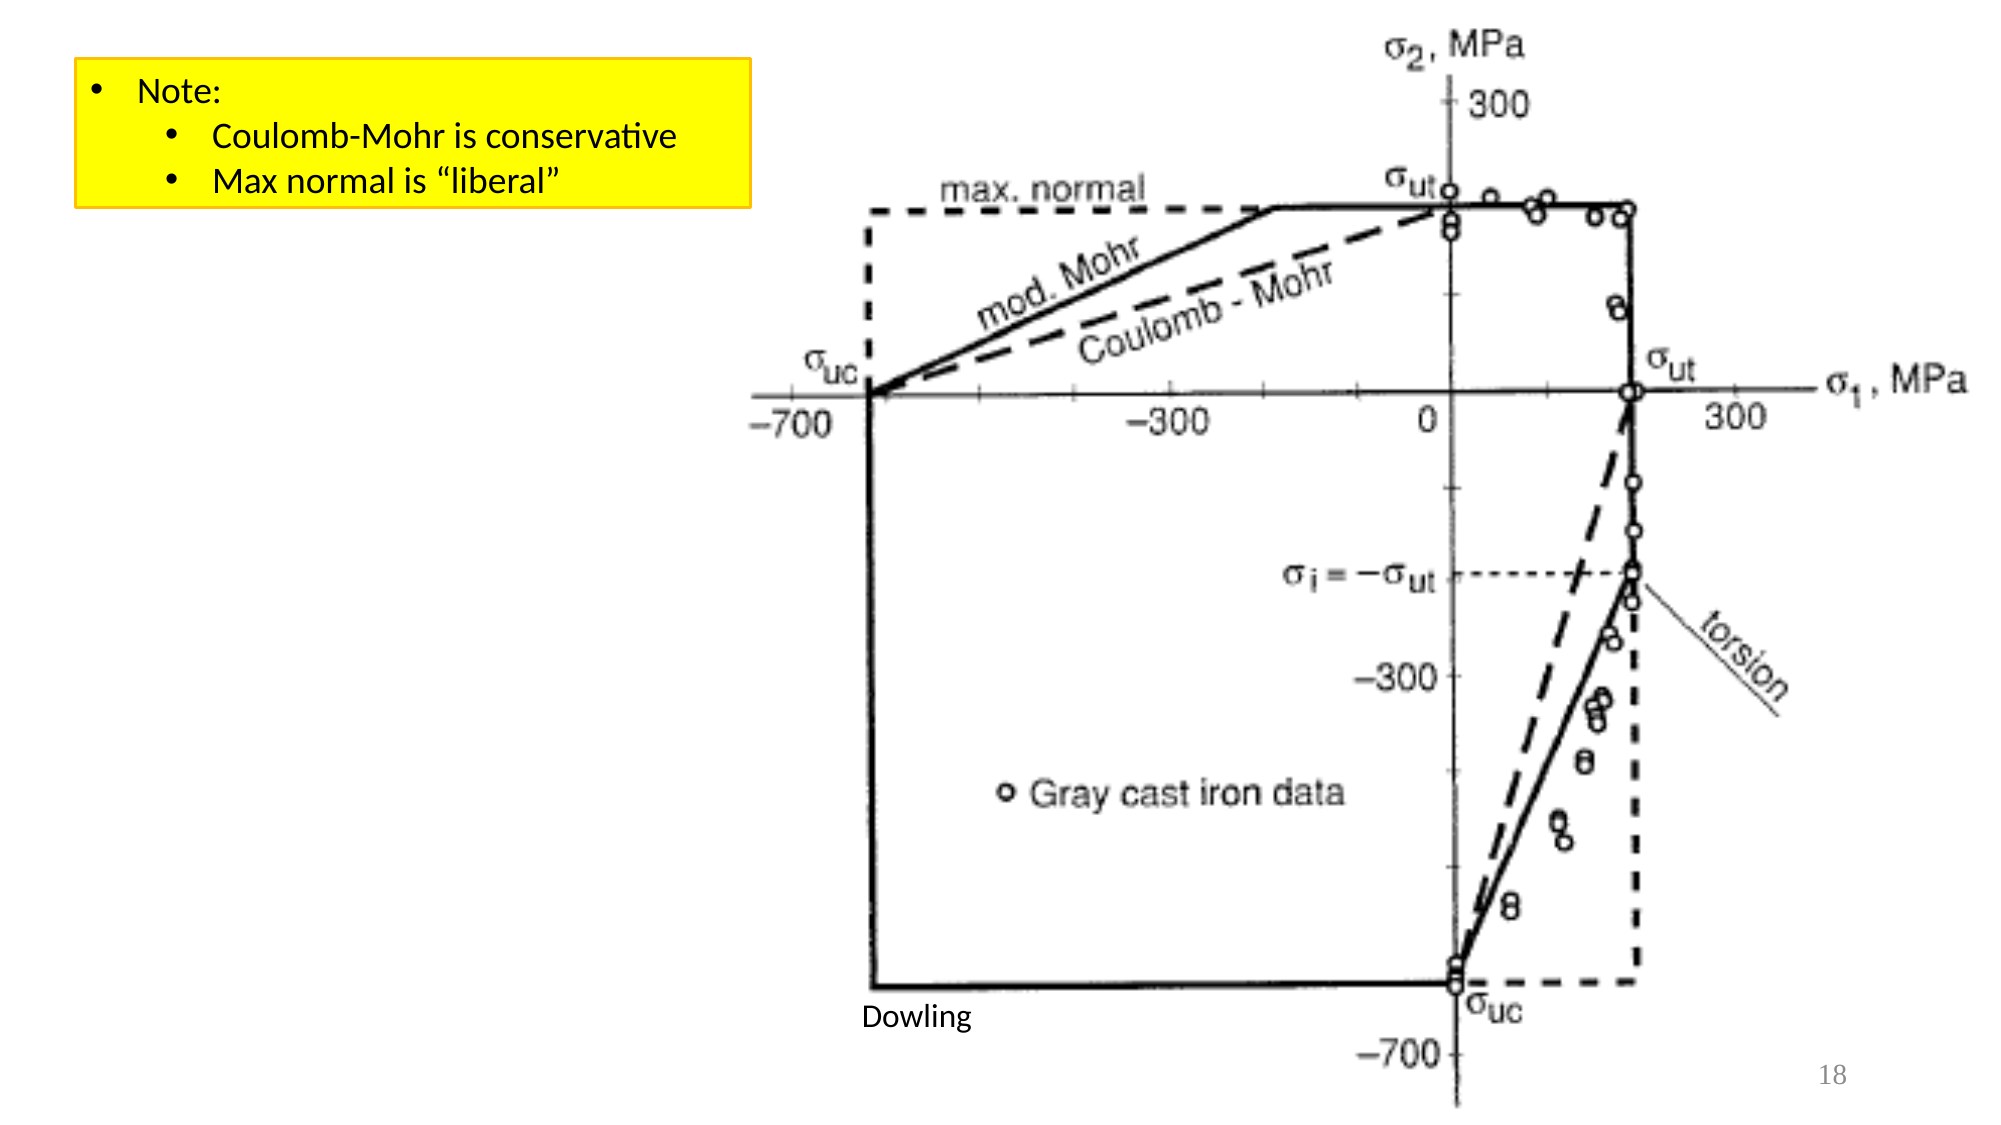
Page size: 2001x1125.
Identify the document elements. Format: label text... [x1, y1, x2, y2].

picture [724, 12, 1976, 1115]
text_box Note: Coulomb-Mohr is conservative Max normal is “liberal” [75, 58, 724, 208]
